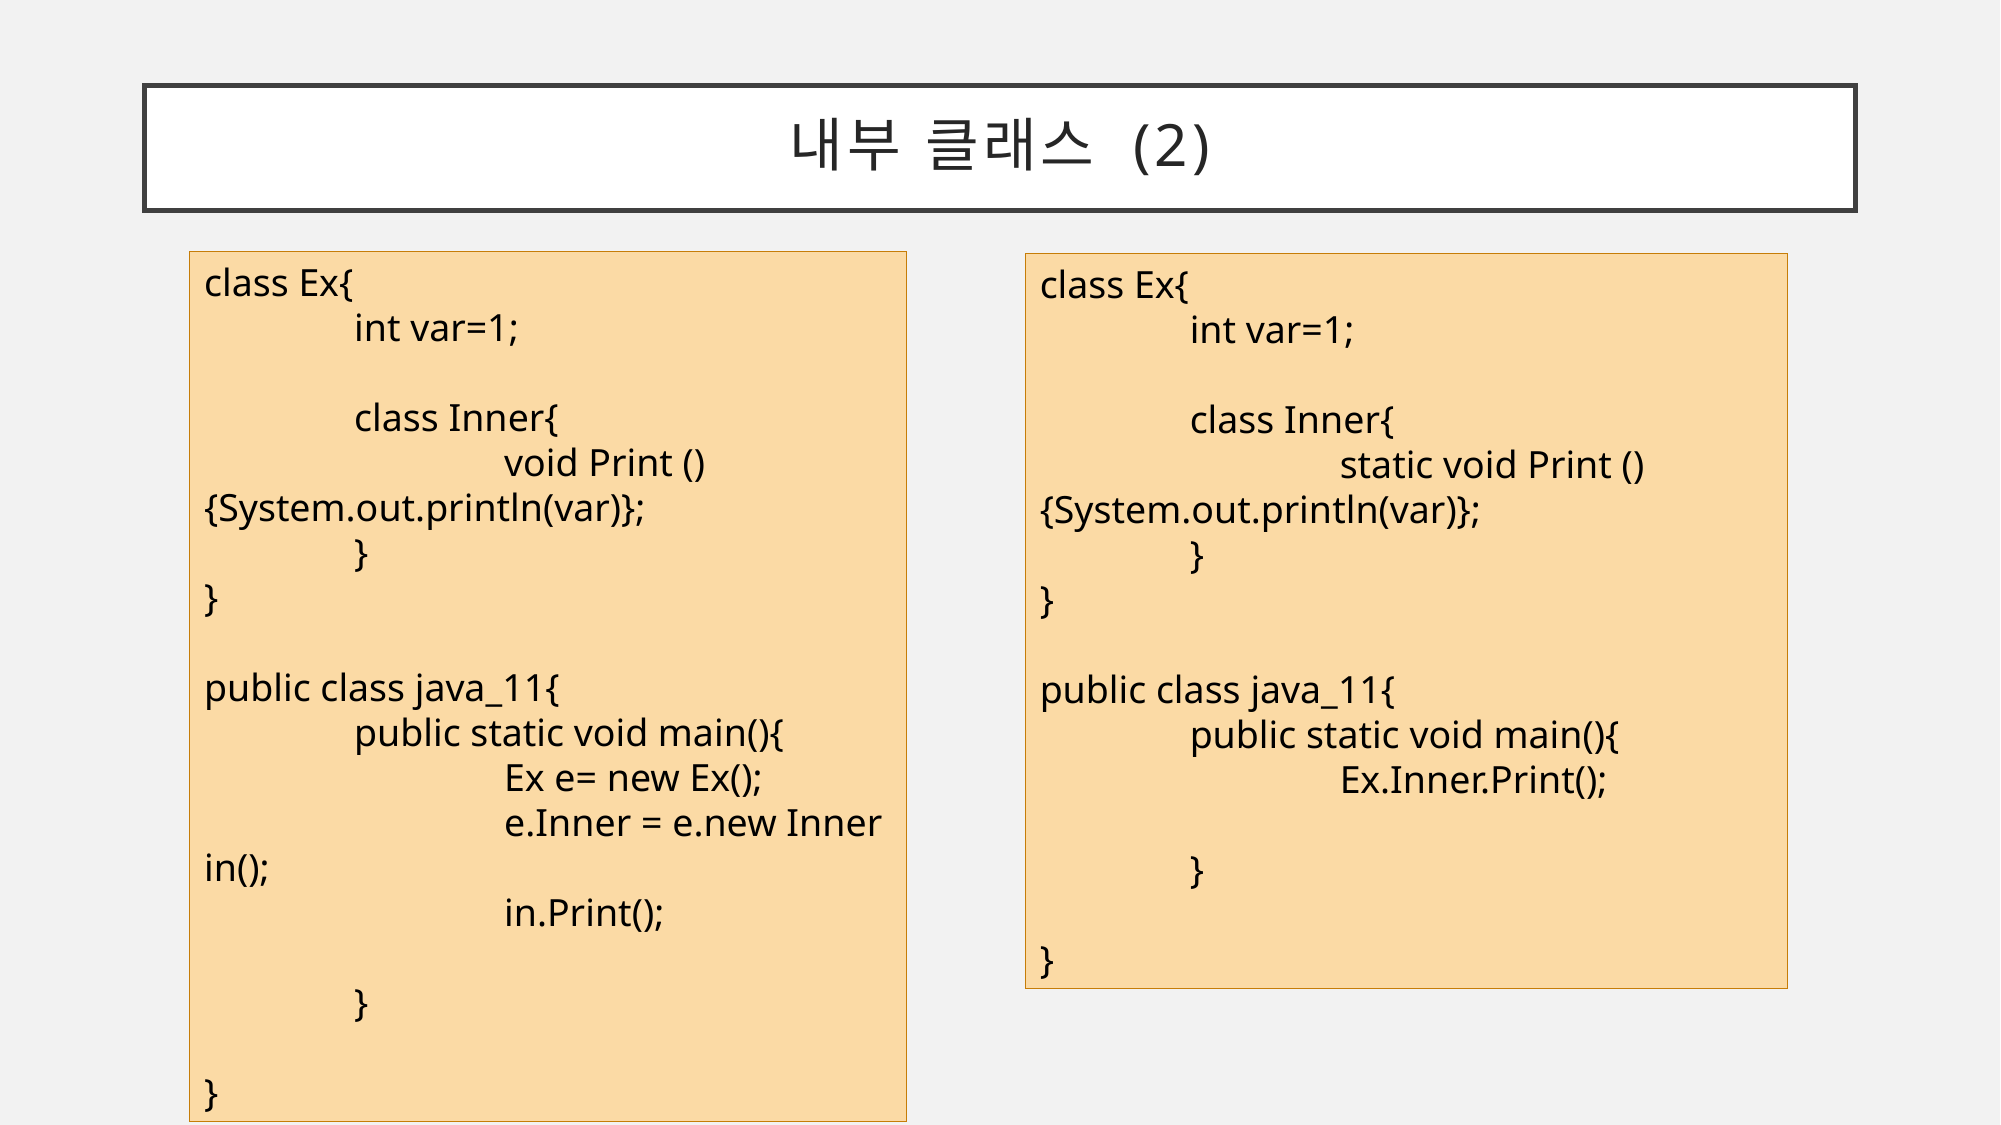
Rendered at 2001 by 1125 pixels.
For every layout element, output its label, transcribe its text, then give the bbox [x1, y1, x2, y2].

title 내부 클래스 (2) [142, 83, 1858, 213]
text_box class Ex{ int var=1; class Inner{ static void Print () {System.out.println(var)}; } } public class java_11{ public static void main(){ Ex.Inner.Print(); } } [1025, 253, 1788, 989]
text_box class Ex{ int var=1; class Inner{ void Print () {System.out.println(var)}; } } public class java_11{ public static void main(){ Ex e= new Ex(); e.Inner = e.new Inner in(); in.Print(); } } [189, 251, 907, 1122]
